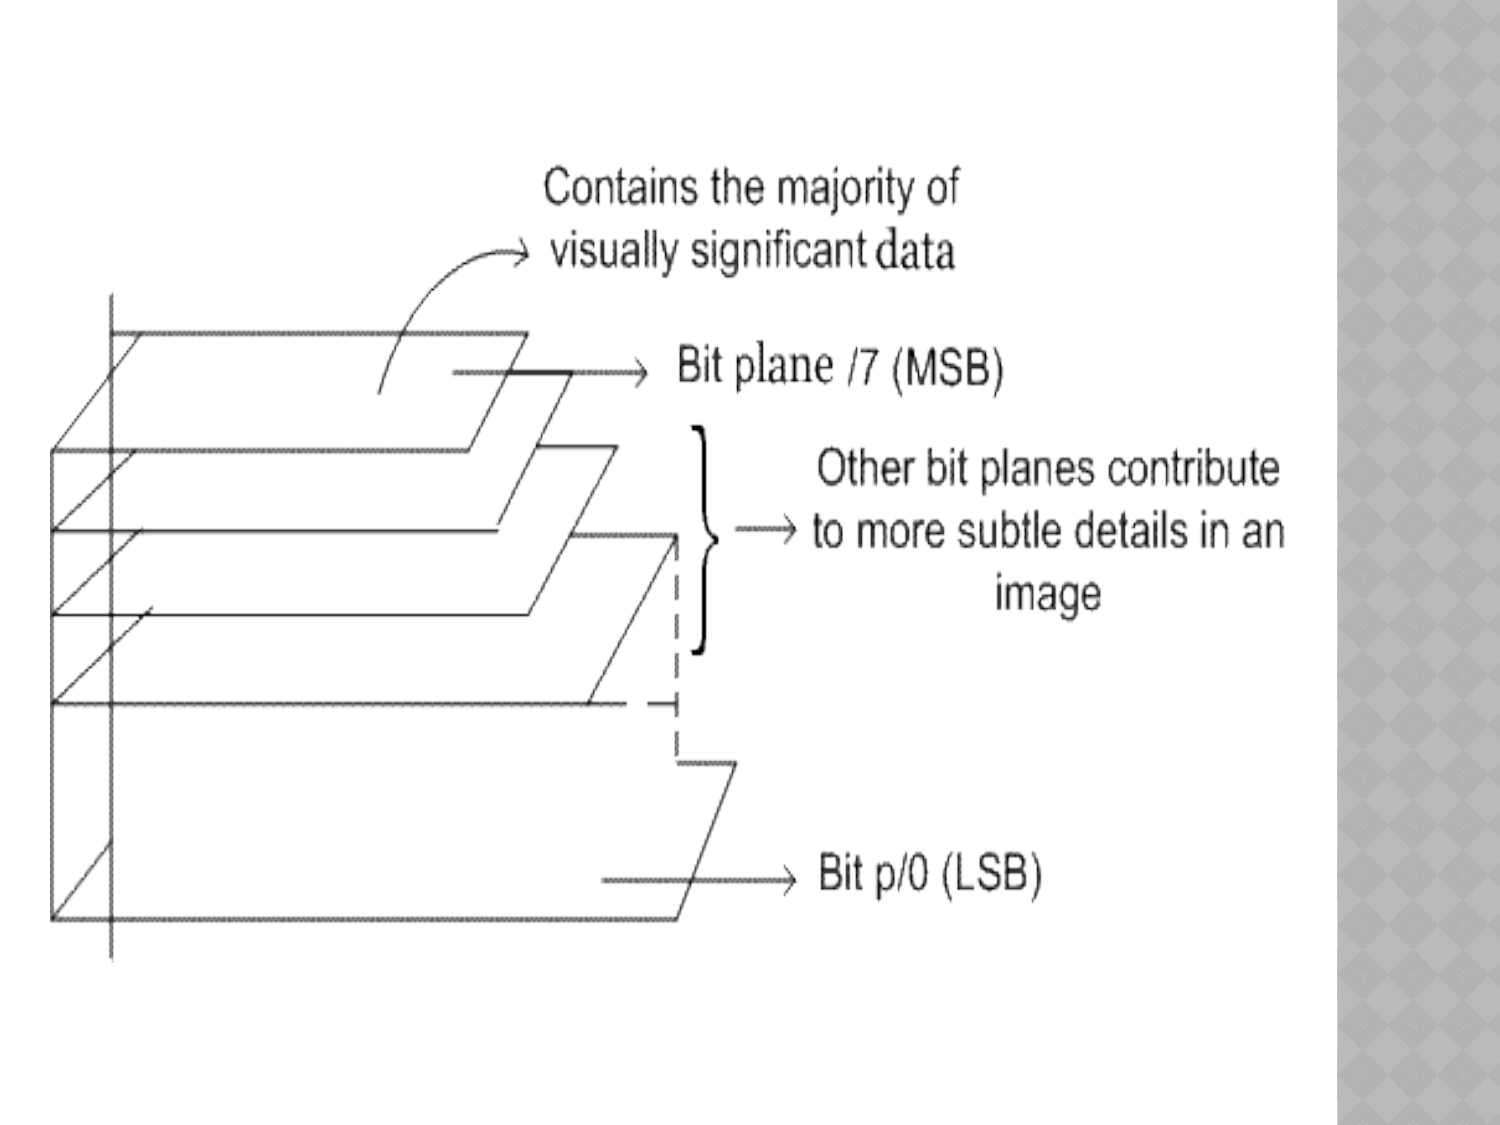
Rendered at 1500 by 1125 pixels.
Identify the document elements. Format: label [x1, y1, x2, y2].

picture [49, 149, 1301, 963]
